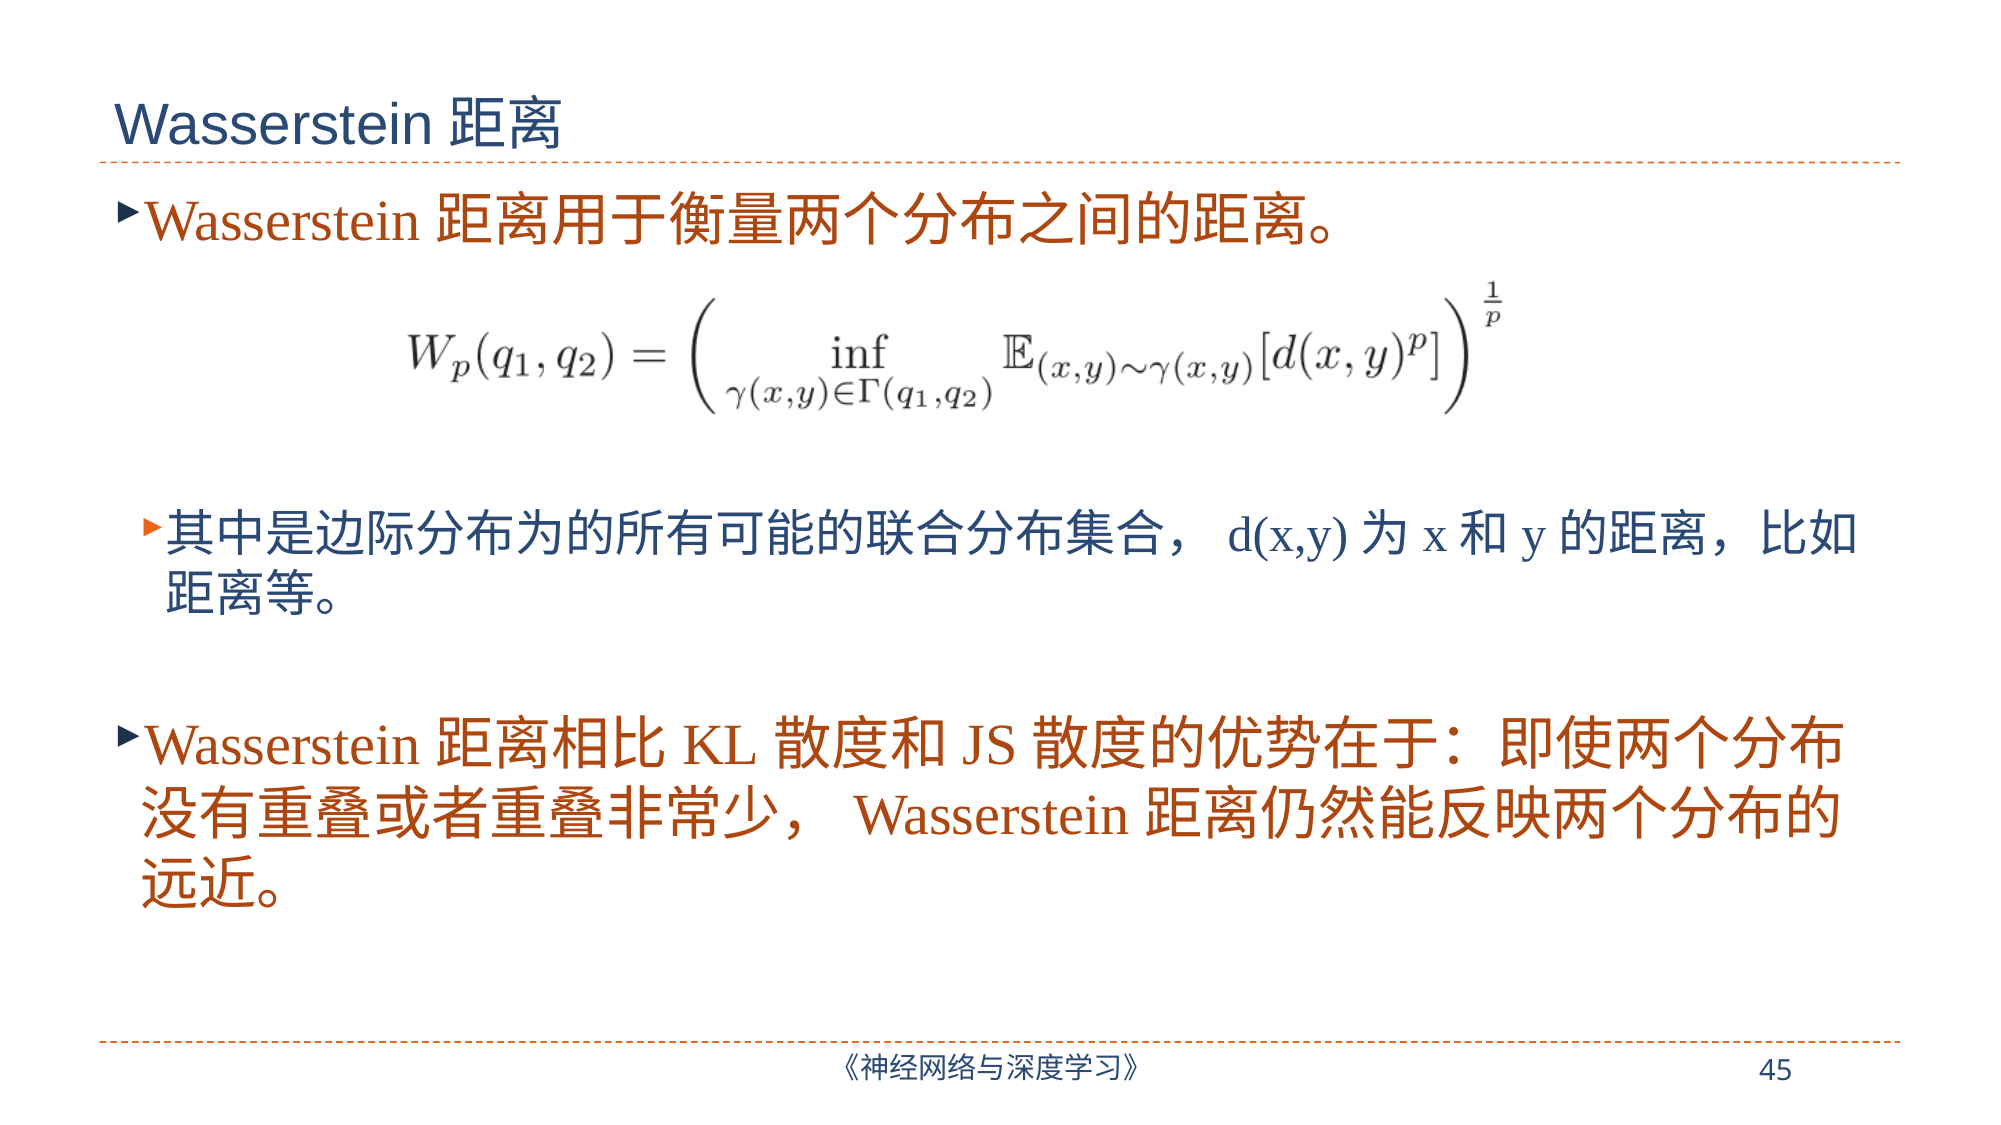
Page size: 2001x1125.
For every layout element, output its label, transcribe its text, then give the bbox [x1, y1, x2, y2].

title Wasserstein距离 [99, 24, 1900, 164]
picture [387, 274, 1507, 426]
